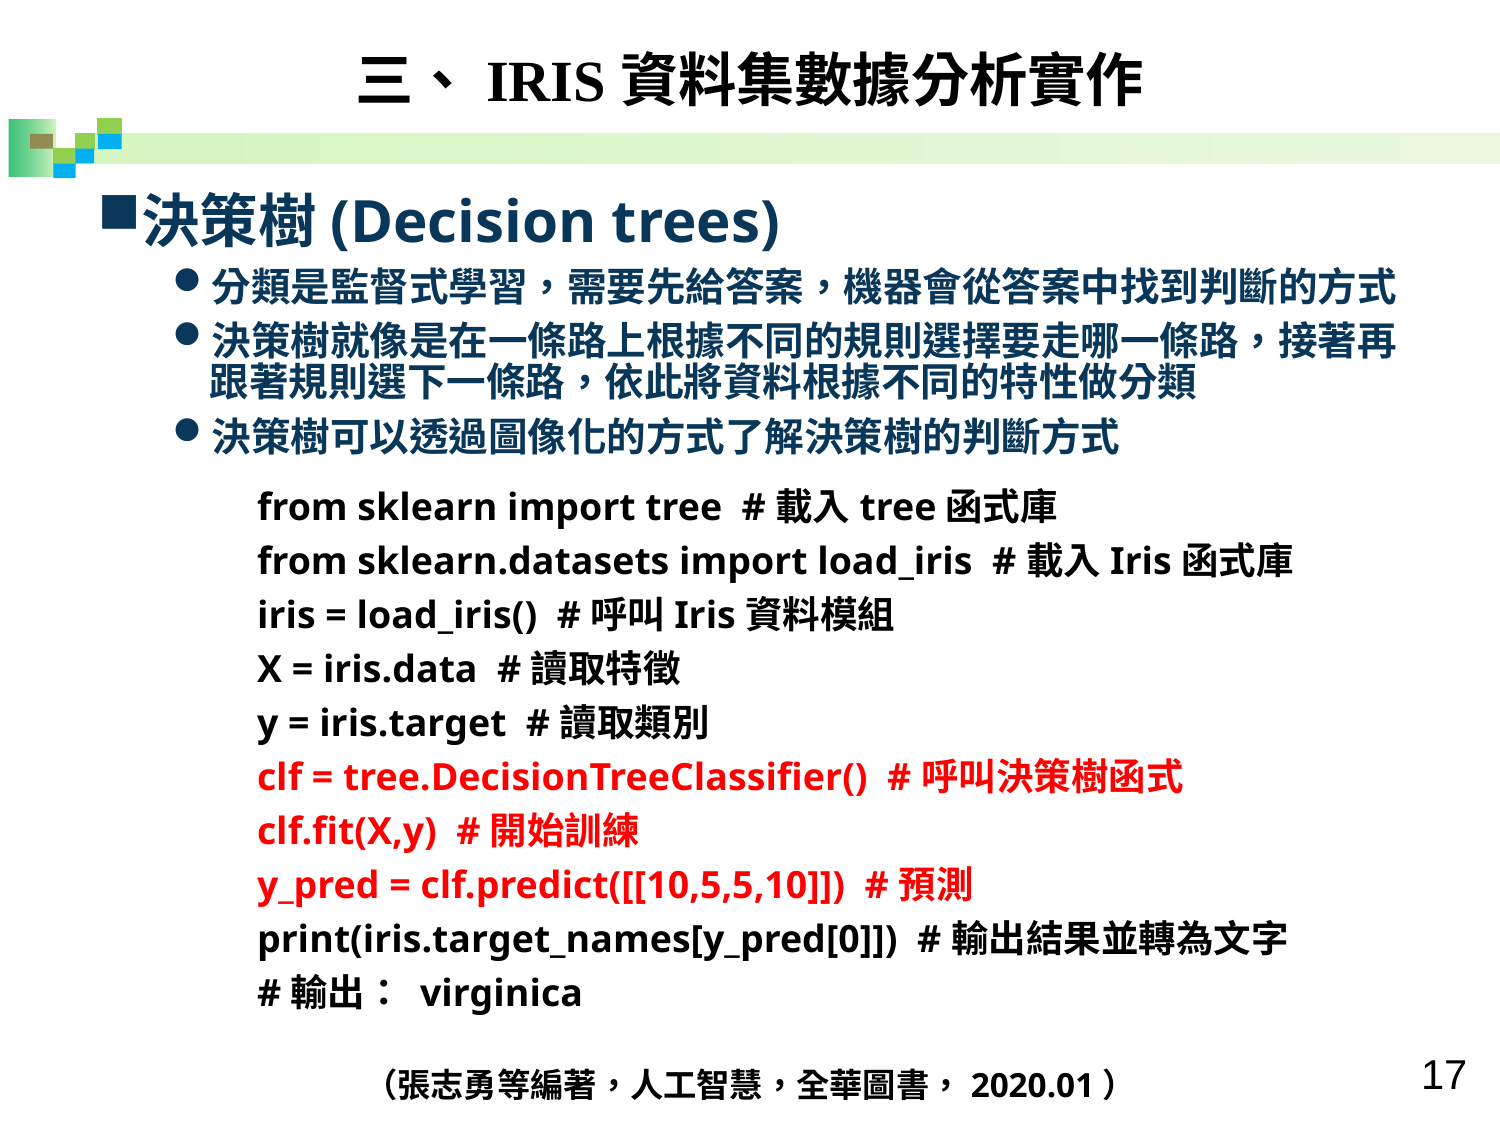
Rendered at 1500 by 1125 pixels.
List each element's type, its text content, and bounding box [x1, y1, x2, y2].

text_box 三、IRIS資料集數據分析實作 [0, 43, 1500, 121]
text_box 決策樹(Decision trees) 分類是監督式學習，需要先給答案，機器會從答案中找到判斷的方式 決策樹就像是在一條路上根據不同的規則選擇要走哪一條路，接著再跟著規則選下一條路，依此將資料根據不同的特性做分類 決策樹可以透過圖像化的方式了解決策樹的判斷方式 [82, 184, 1418, 539]
text_box from sklearn import tree #載入tree函式庫 from sklearn.datasets import load_iris #載入Iris函式庫 iris = load_iris() #呼叫Iris資料模組 X = iris.data #讀取特徵 y = iris.target #讀取類別 clf = tree.DecisionTreeClassifier() #呼叫決策樹函式 clf.fit(X,y) #開始訓練 y_pred = clf.predict([[10,5,5,10]]) #預測 print(iris.target_names[y_pred[0]]) #輸出結果並轉為文字 #輸出： virginica [182, 429, 1353, 1113]
